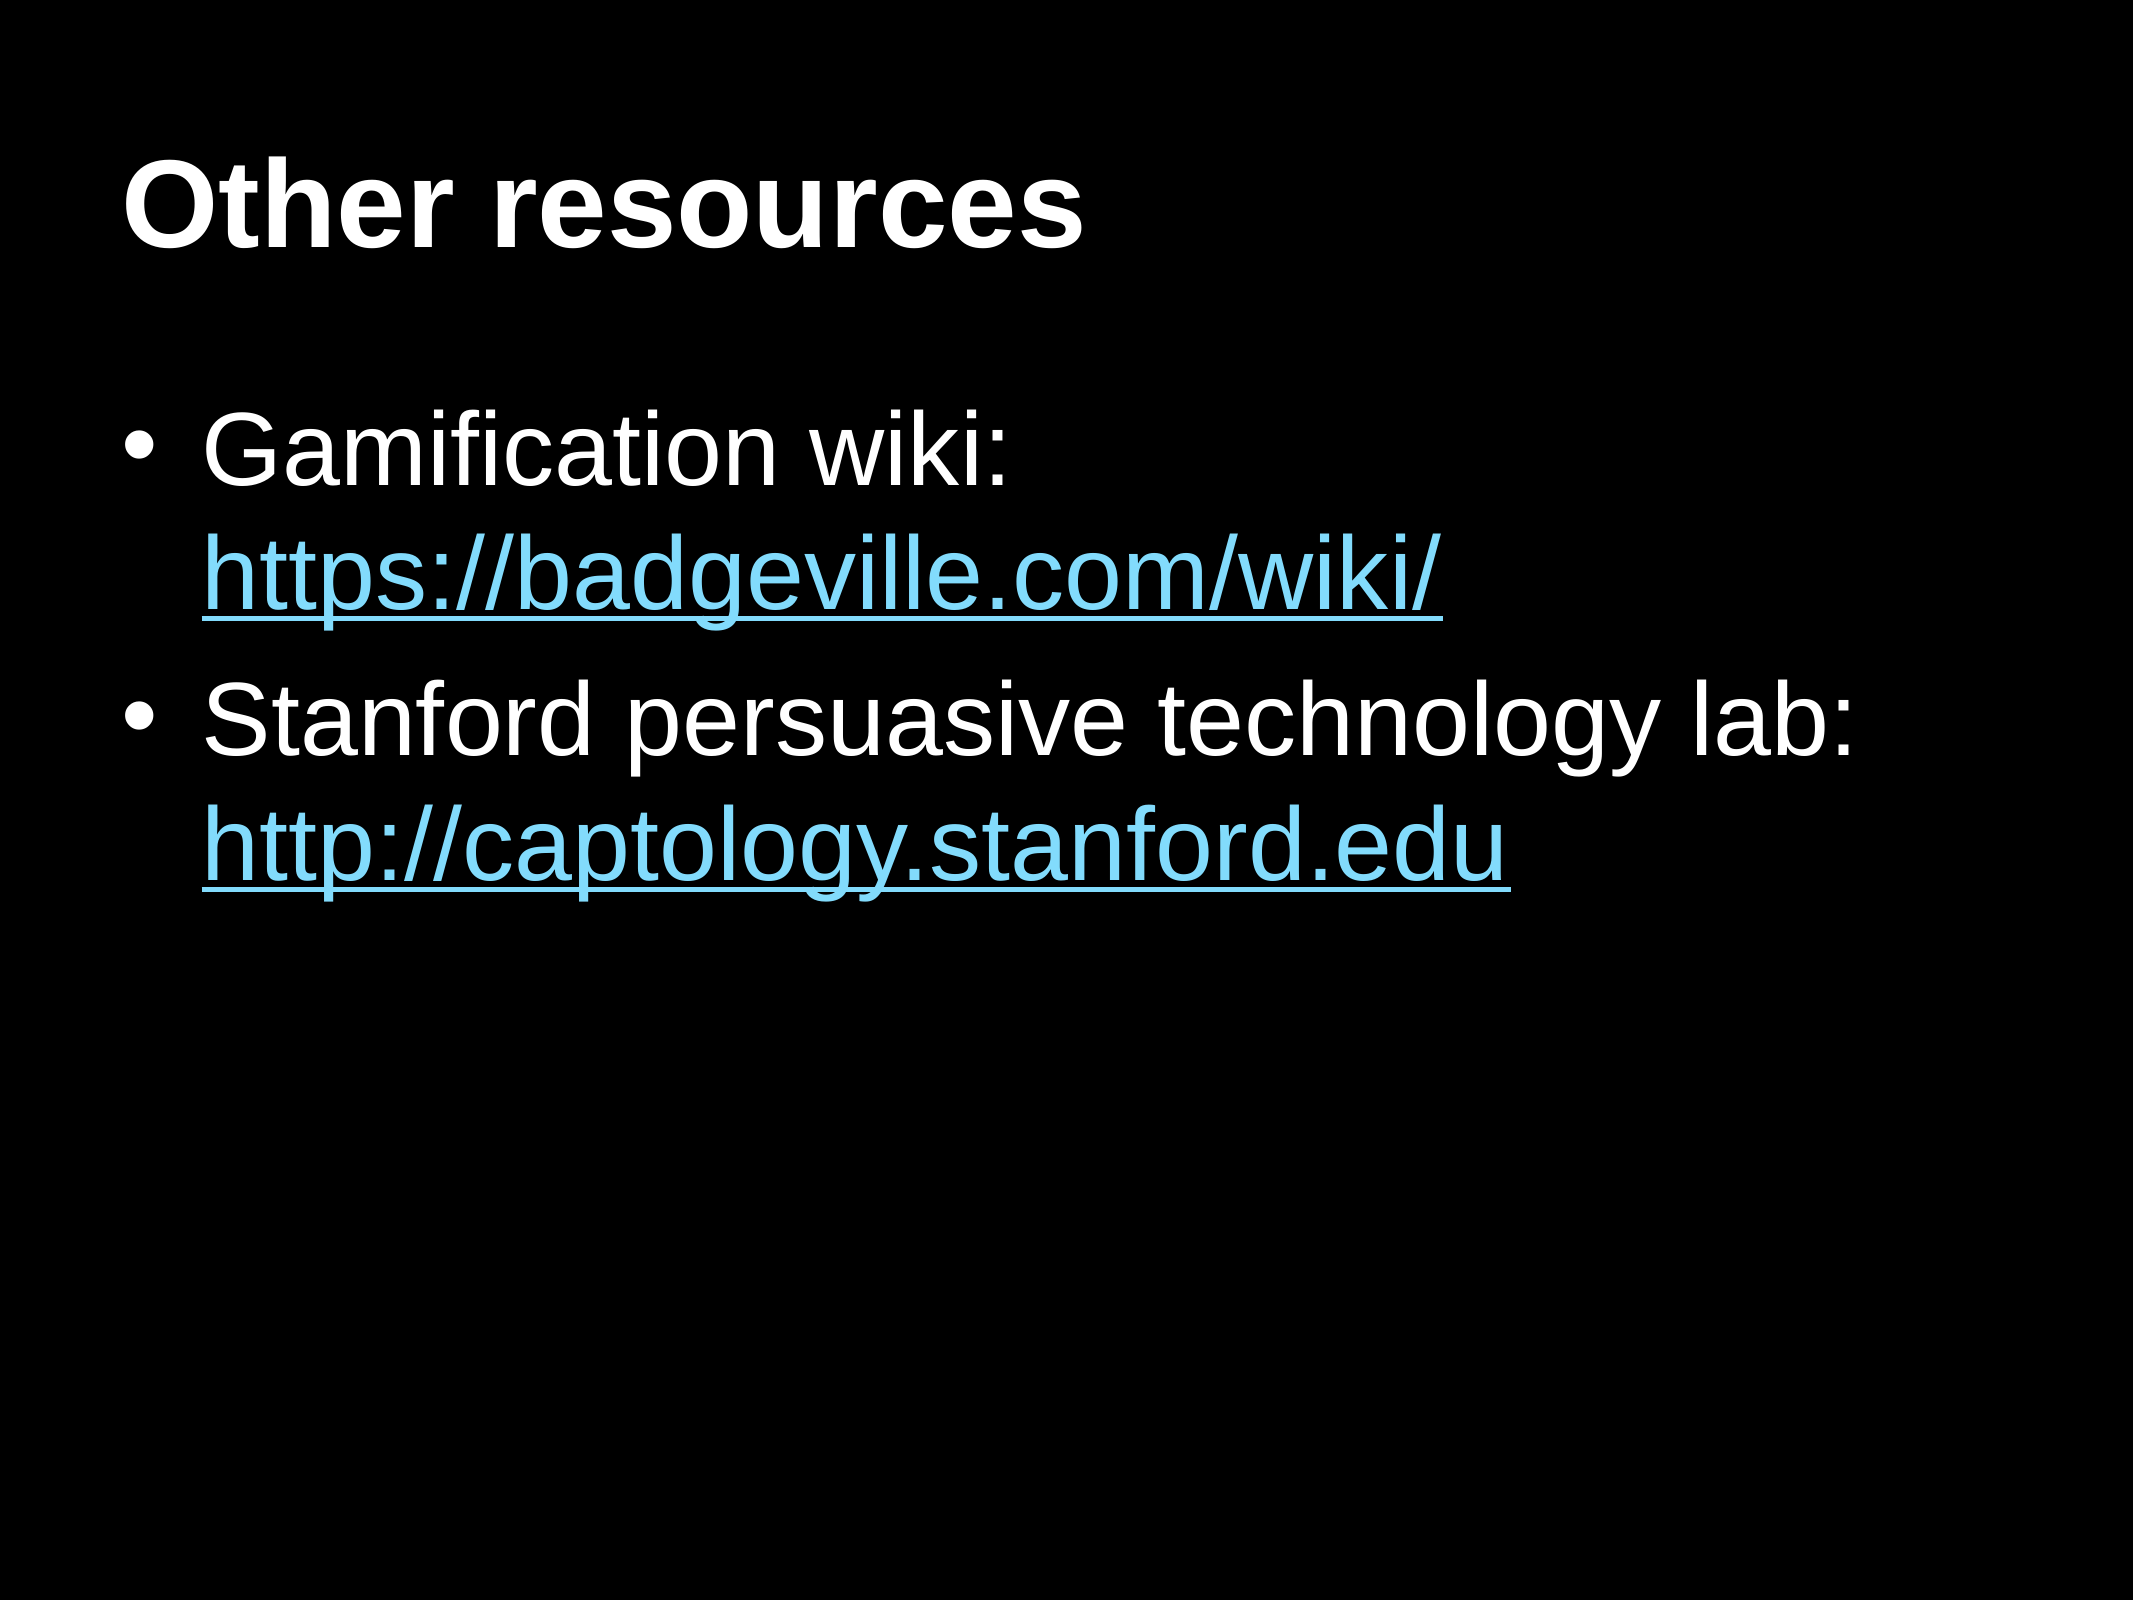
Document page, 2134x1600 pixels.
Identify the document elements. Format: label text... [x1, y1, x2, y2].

title Other resources [106, 64, 2027, 331]
list Gamification wiki: https://badgeville.com/wiki/ Stanford persuasive technology lab: http://captology.stanford.edu [106, 373, 2027, 1430]
